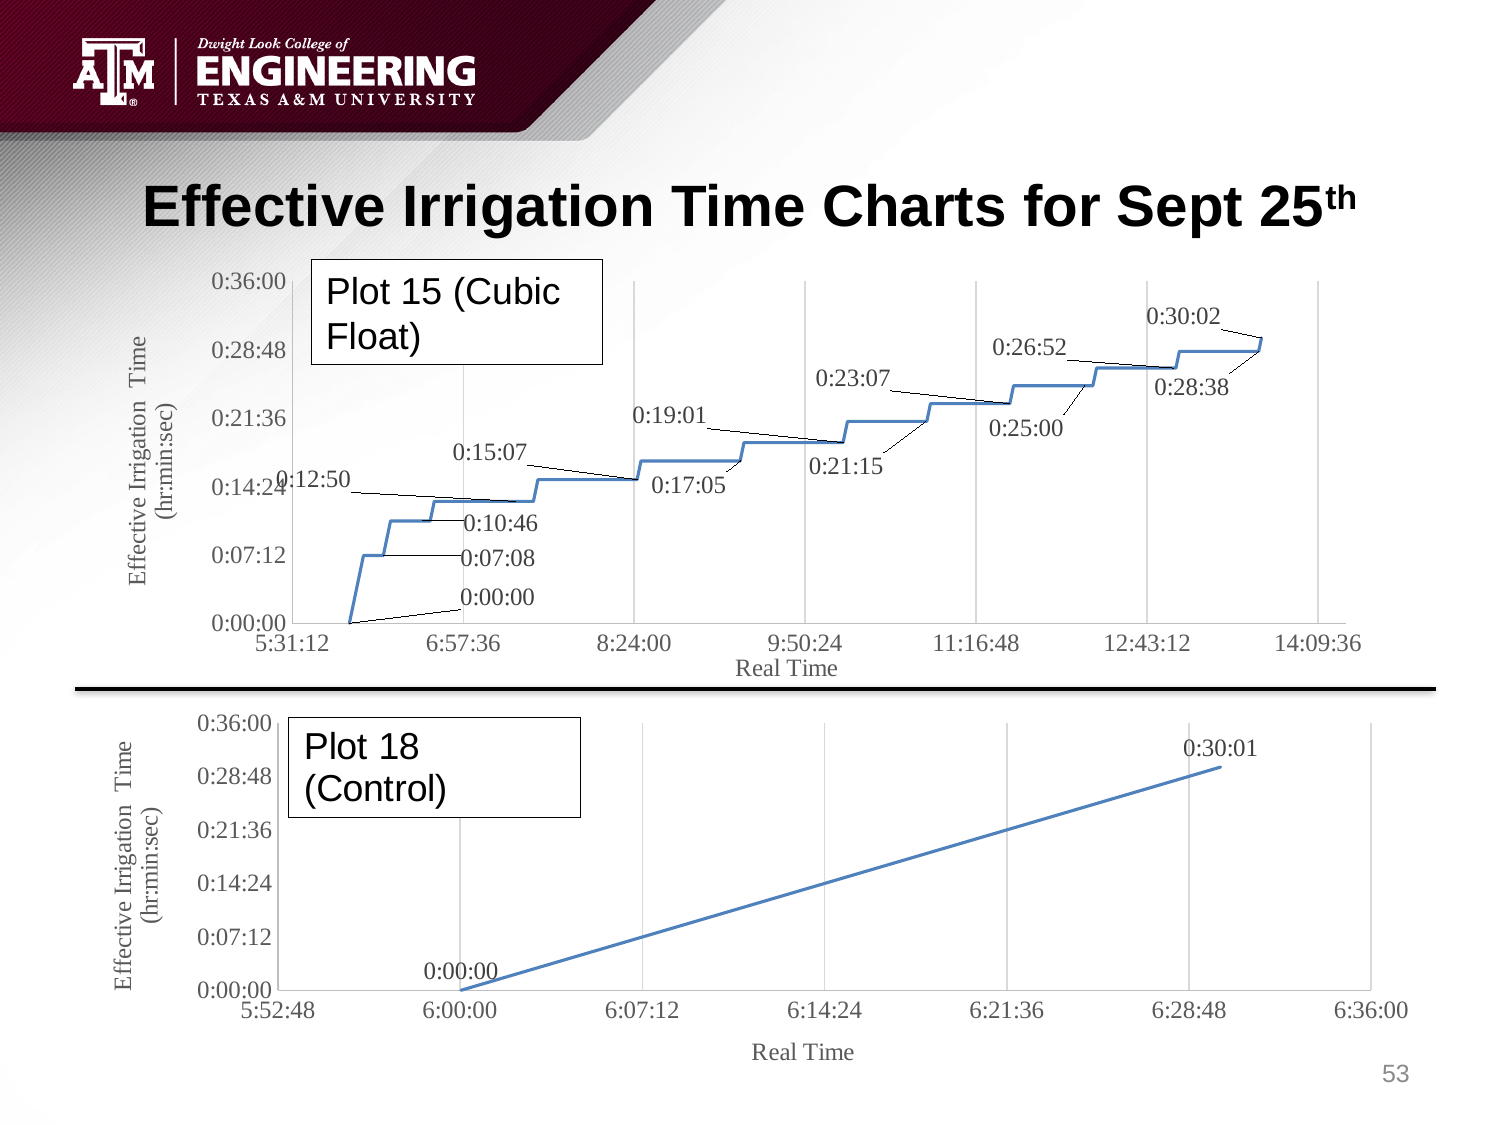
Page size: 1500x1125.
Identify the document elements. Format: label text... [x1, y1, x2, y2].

chart [74, 246, 1437, 690]
title Effective Irrigation Time Charts for Sept 25th [75, 137, 1425, 245]
picture [0, 0, 1500, 1125]
chart [74, 701, 1437, 1098]
